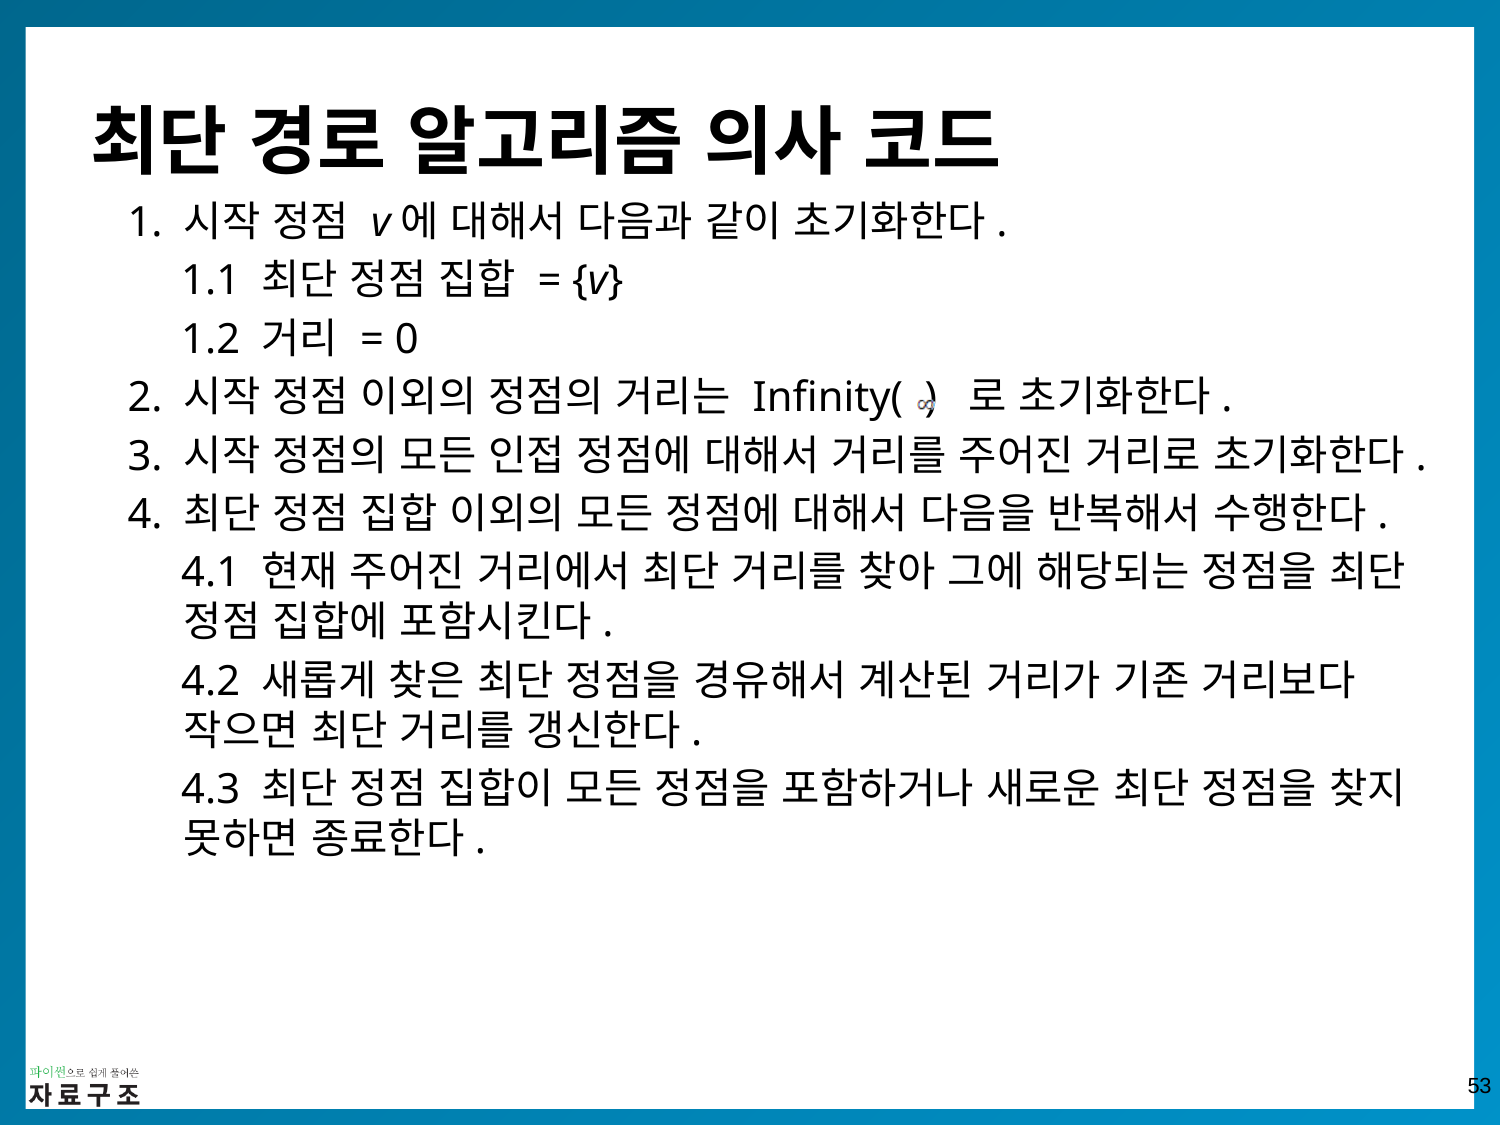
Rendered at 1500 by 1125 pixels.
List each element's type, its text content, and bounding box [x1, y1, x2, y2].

picture [27, 1063, 143, 1108]
title 최단 경로 알고리즘 의사 코드 [75, 45, 1425, 233]
picture [916, 392, 935, 418]
list 1. 시작 정점 v에 대해서 다음과 같이 초기화한다. 1.1 최단 정점 집합 = {v} 1.2 거리 = 0 2. 시작 정점 이외의 정점의 거리는 Infinity( ) 로 초기화한다. 3. 시작 정점의 모든 인접 정점에 대해서 거리를 주어진 거리로 초기화한다. 4. 최단 정점 집합 이외의 모든 정점에 대해서 다음을 반복해서 수행한다. 4.1 현재 주어진 거리에서 최단 거리를 찾아 그에 해당되는 정점을 최단 정점 집합에 포함시킨다. 4.2 새롭게 찾은 최단 정점을 경유해서 계산된 거리가 기존 거리보다 작으면 최단 거리를 갱신한다. 4.3 최단 정점 집합이 모든 정점을 포함하거나 새로운 최단 정점을 찾지 못하면 종료한다. [112, 187, 1430, 1079]
